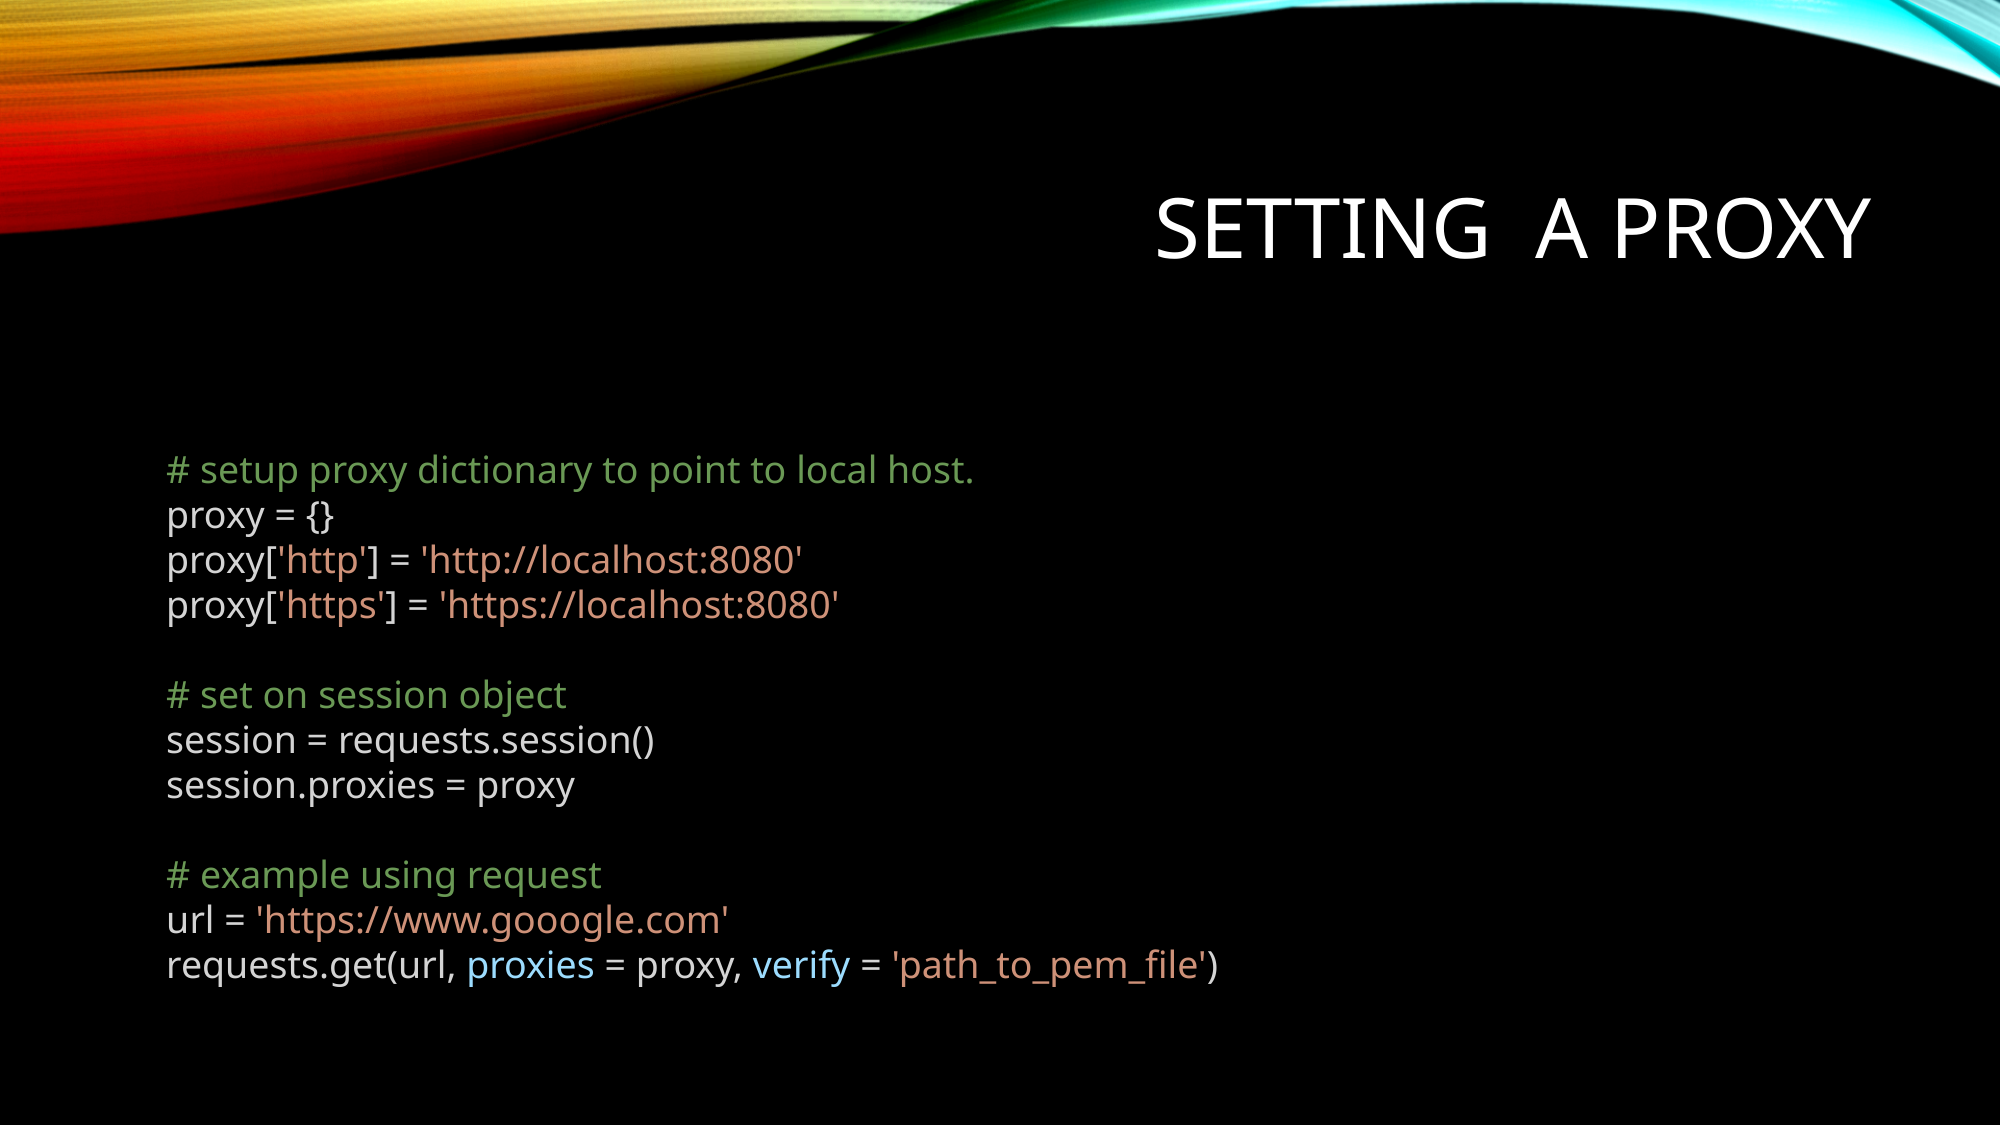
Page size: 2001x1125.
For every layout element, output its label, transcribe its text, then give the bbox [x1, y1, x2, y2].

text_box Setting a proxy [474, 125, 1887, 338]
text_box # setup proxy dictionary to point to local host. proxy = {} proxy['http'] = 'http://localhost:8080' proxy['https'] = 'https://localhost:8080' # set on session object session = requests.session() session.proxies = proxy # example using request url = 'https://www.gooogle.com' requests.get(url, proxies = proxy, verify = 'path_to_pem_file') [112, 439, 1887, 994]
picture [0, 0, 2000, 236]
